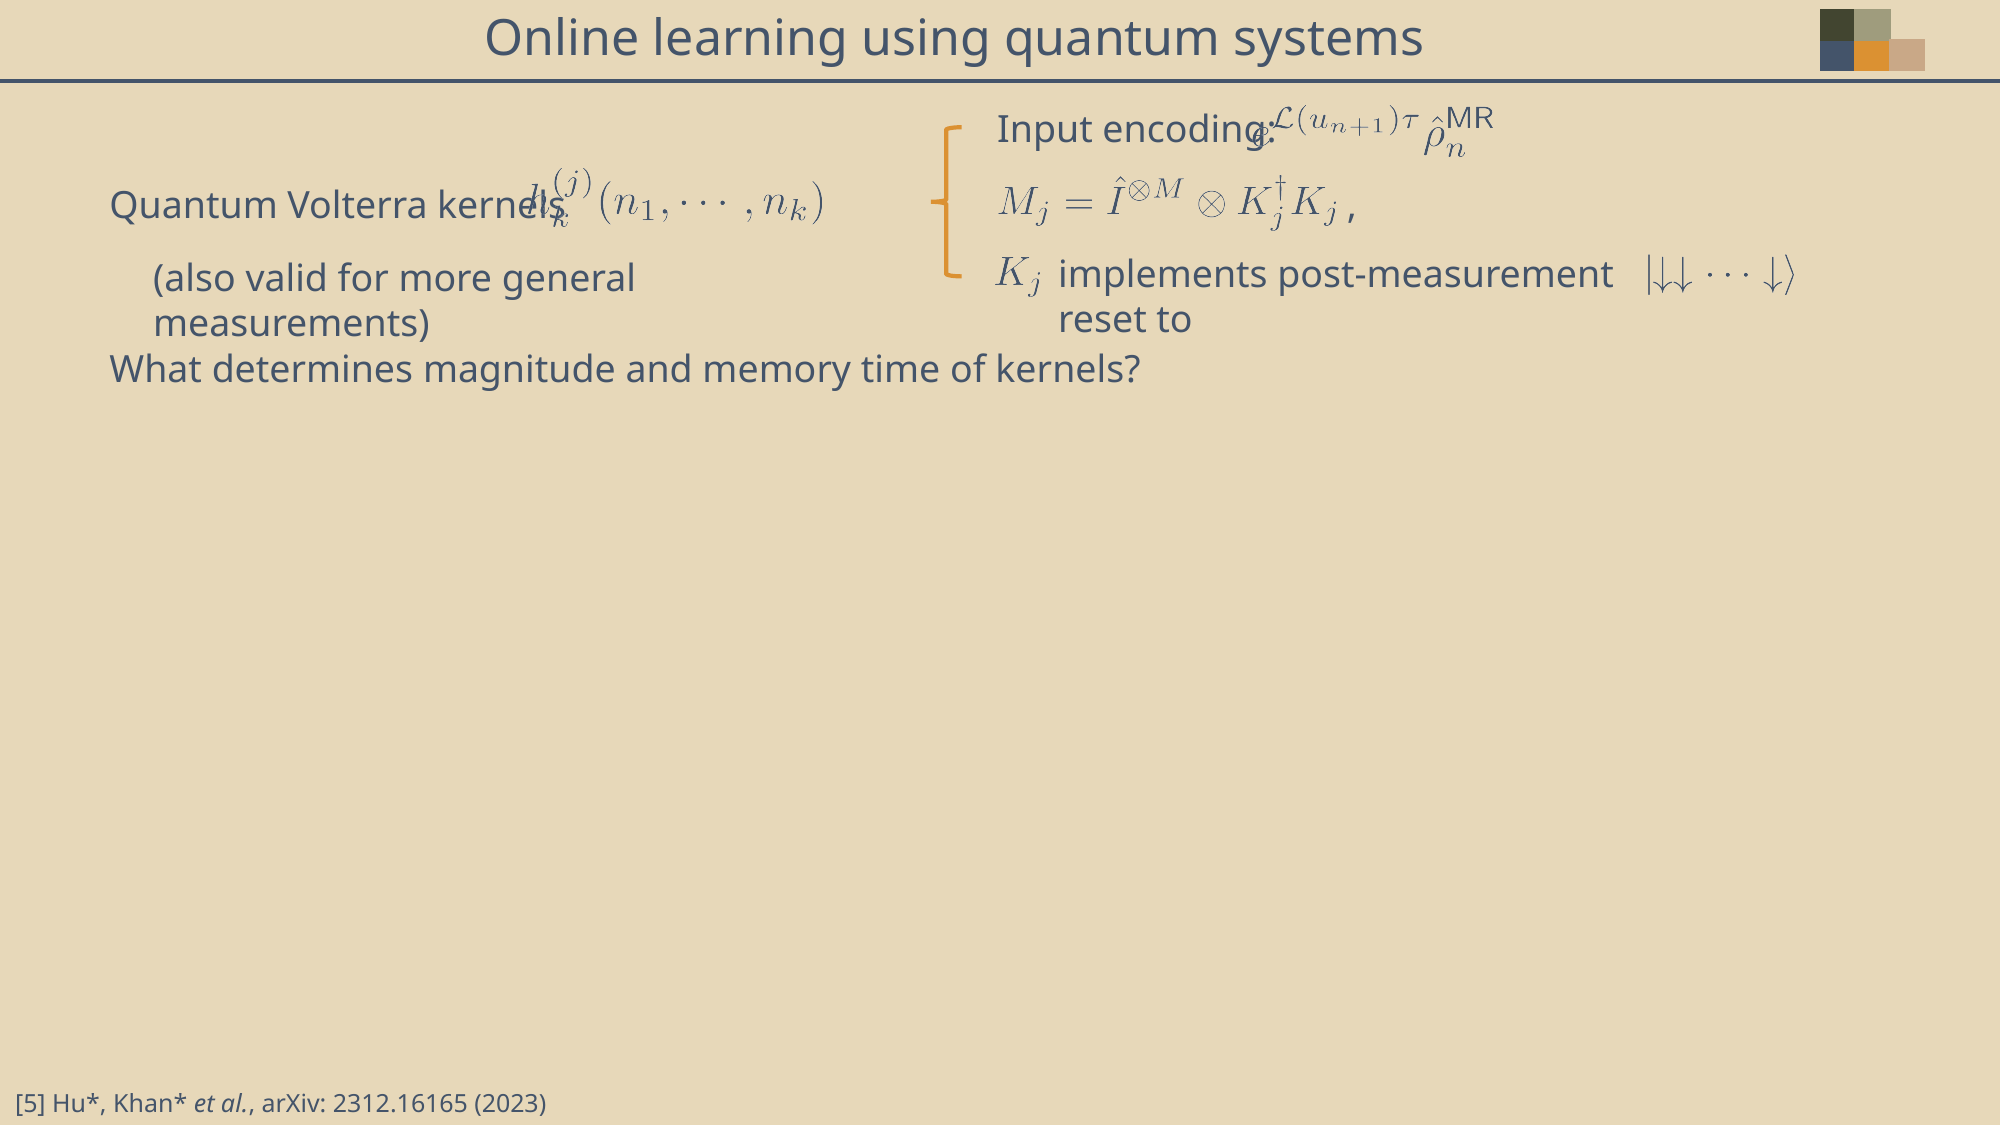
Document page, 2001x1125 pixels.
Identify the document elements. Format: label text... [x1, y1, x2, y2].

picture [1648, 254, 1794, 295]
text_box [930, 126, 962, 277]
text_box What determines magnitude and memory time of kernels? [94, 338, 1684, 443]
text_box implements post-measurement reset to [1043, 242, 1683, 393]
text_box Quantum Volterra kernels [94, 173, 810, 233]
title Online learning using quantum systems [422, 3, 1488, 75]
picture [997, 175, 1335, 231]
text_box , [1332, 173, 1396, 242]
text_box (also valid for more general measurements) [138, 246, 835, 338]
text_box Input encoding: [982, 97, 1309, 203]
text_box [1820, 10, 1925, 71]
text_box [5] Hu*, Khan* et al., arXiv: 2312.16165 (2023) [0, 1054, 1583, 1125]
picture [1252, 105, 1493, 157]
picture [994, 257, 1040, 297]
picture [528, 168, 822, 227]
